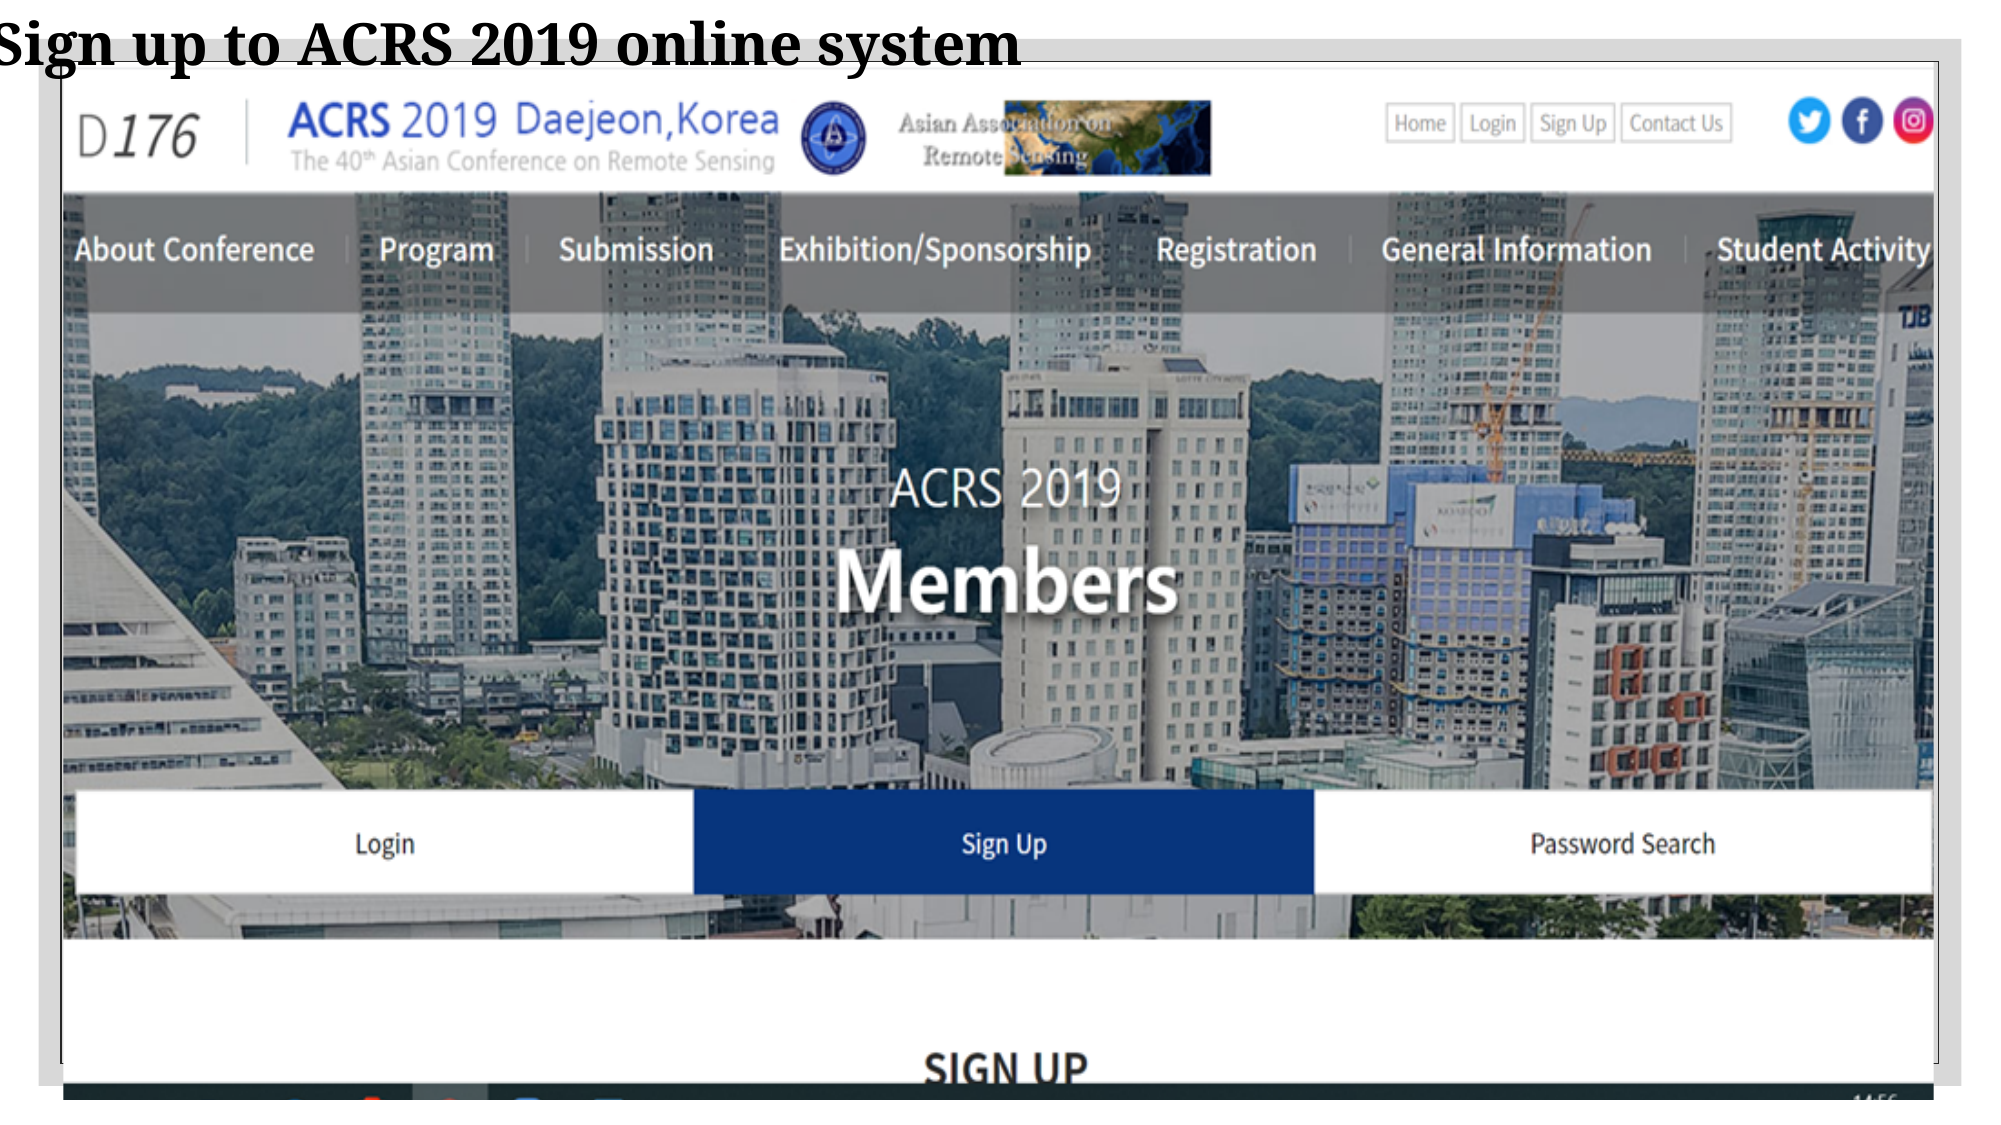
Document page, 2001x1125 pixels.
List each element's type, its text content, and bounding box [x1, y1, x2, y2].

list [63, 62, 1934, 1100]
text_box Sign up to ACRS 2019 online system [0, 0, 1039, 85]
